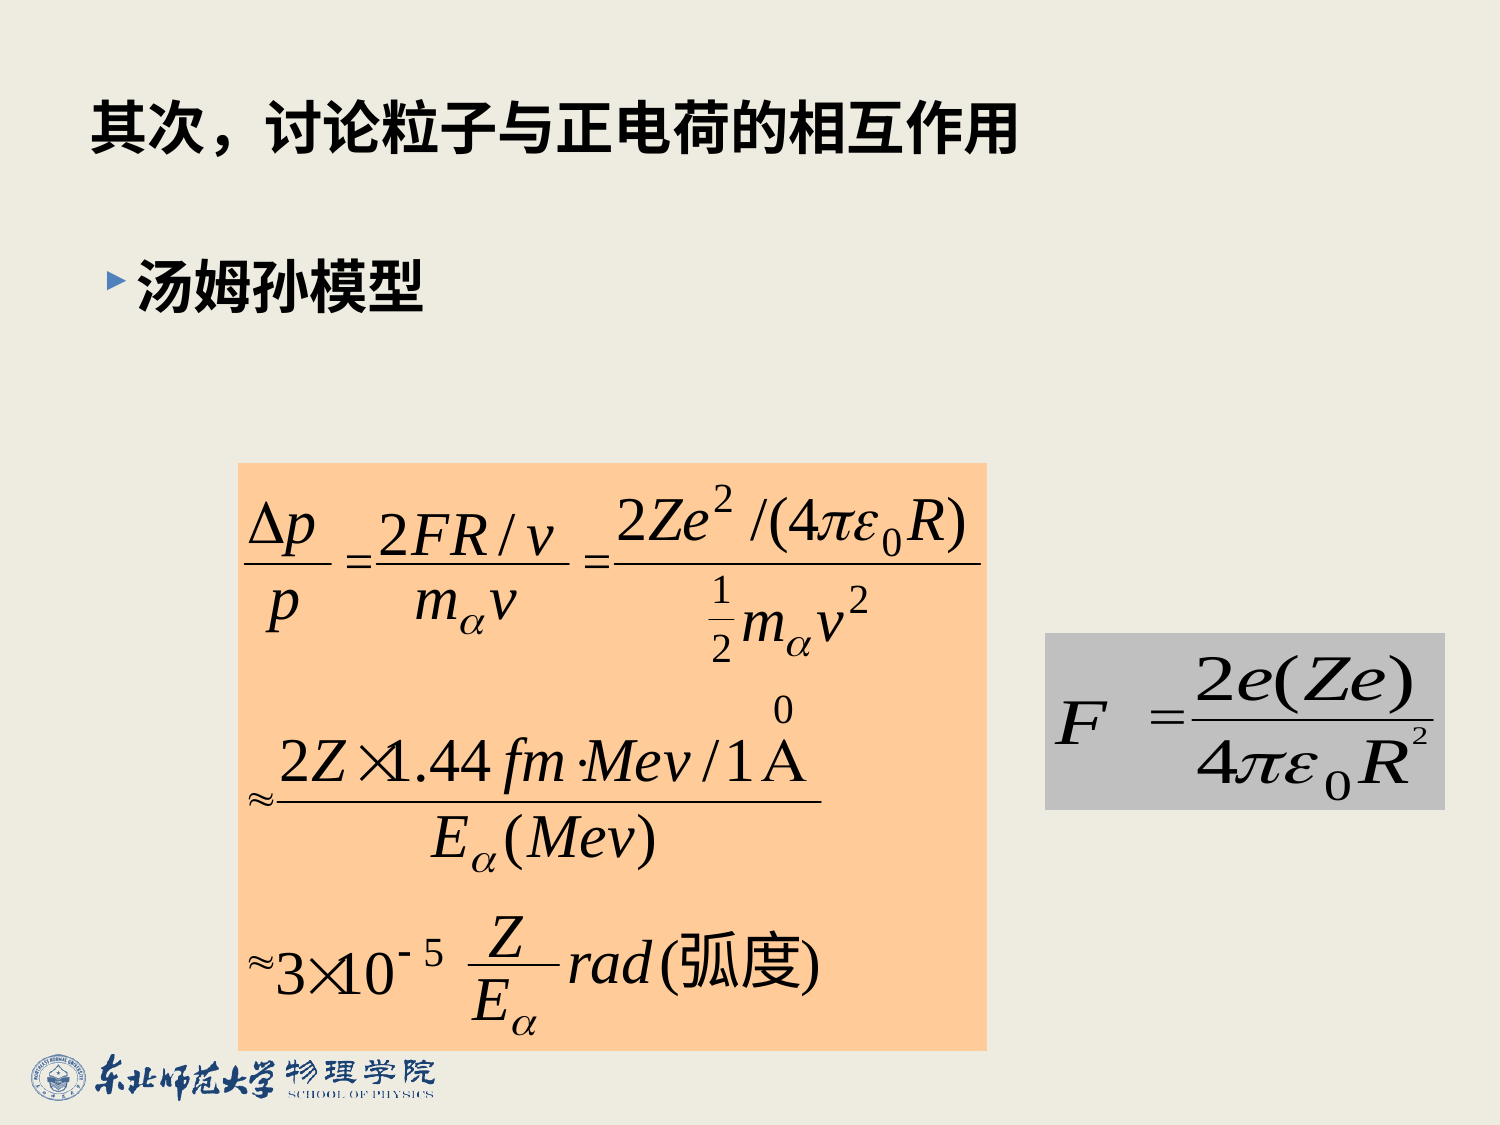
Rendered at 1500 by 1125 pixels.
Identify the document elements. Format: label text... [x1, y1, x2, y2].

list 汤姆孙模型 [75, 242, 1425, 986]
picture [20, 1054, 440, 1101]
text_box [237, 462, 988, 1052]
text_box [1045, 633, 1446, 811]
